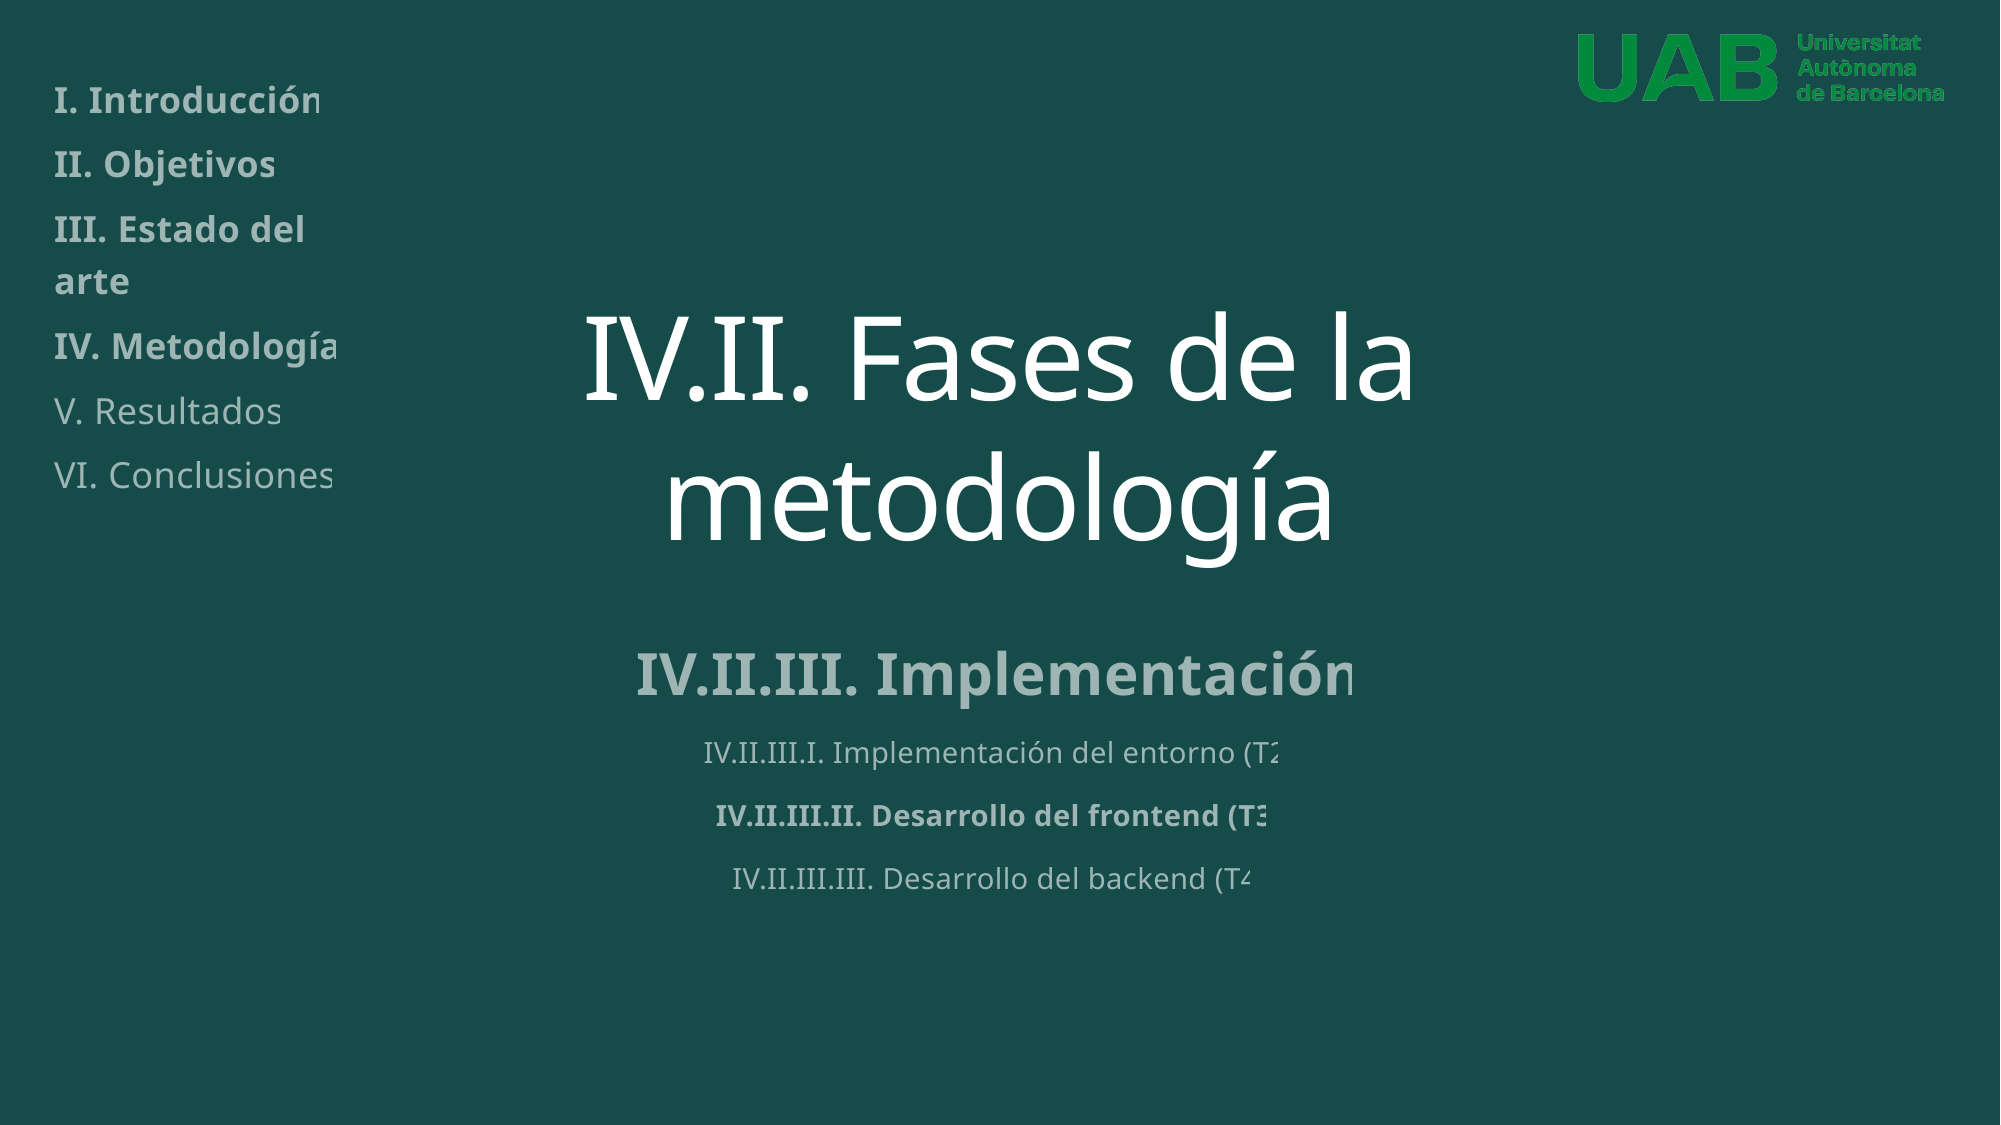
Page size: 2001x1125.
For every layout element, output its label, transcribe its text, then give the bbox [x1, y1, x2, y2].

text_box I. Introducción II. Objetivos III. Estado del arte IV. Metodología V. Resultados VI. Conclusiones [54, 68, 345, 509]
title IV.II. Fases de la metodología [433, 79, 1567, 565]
subtitle IV.II.III. Implementación IV.II.III.I. Implementación del entorno (T2) IV.II.III.II. Desarrollo del frontend (T3) IV.II.III.III. Desarrollo del backend (T4) [433, 623, 1567, 947]
picture [1576, 34, 1946, 103]
